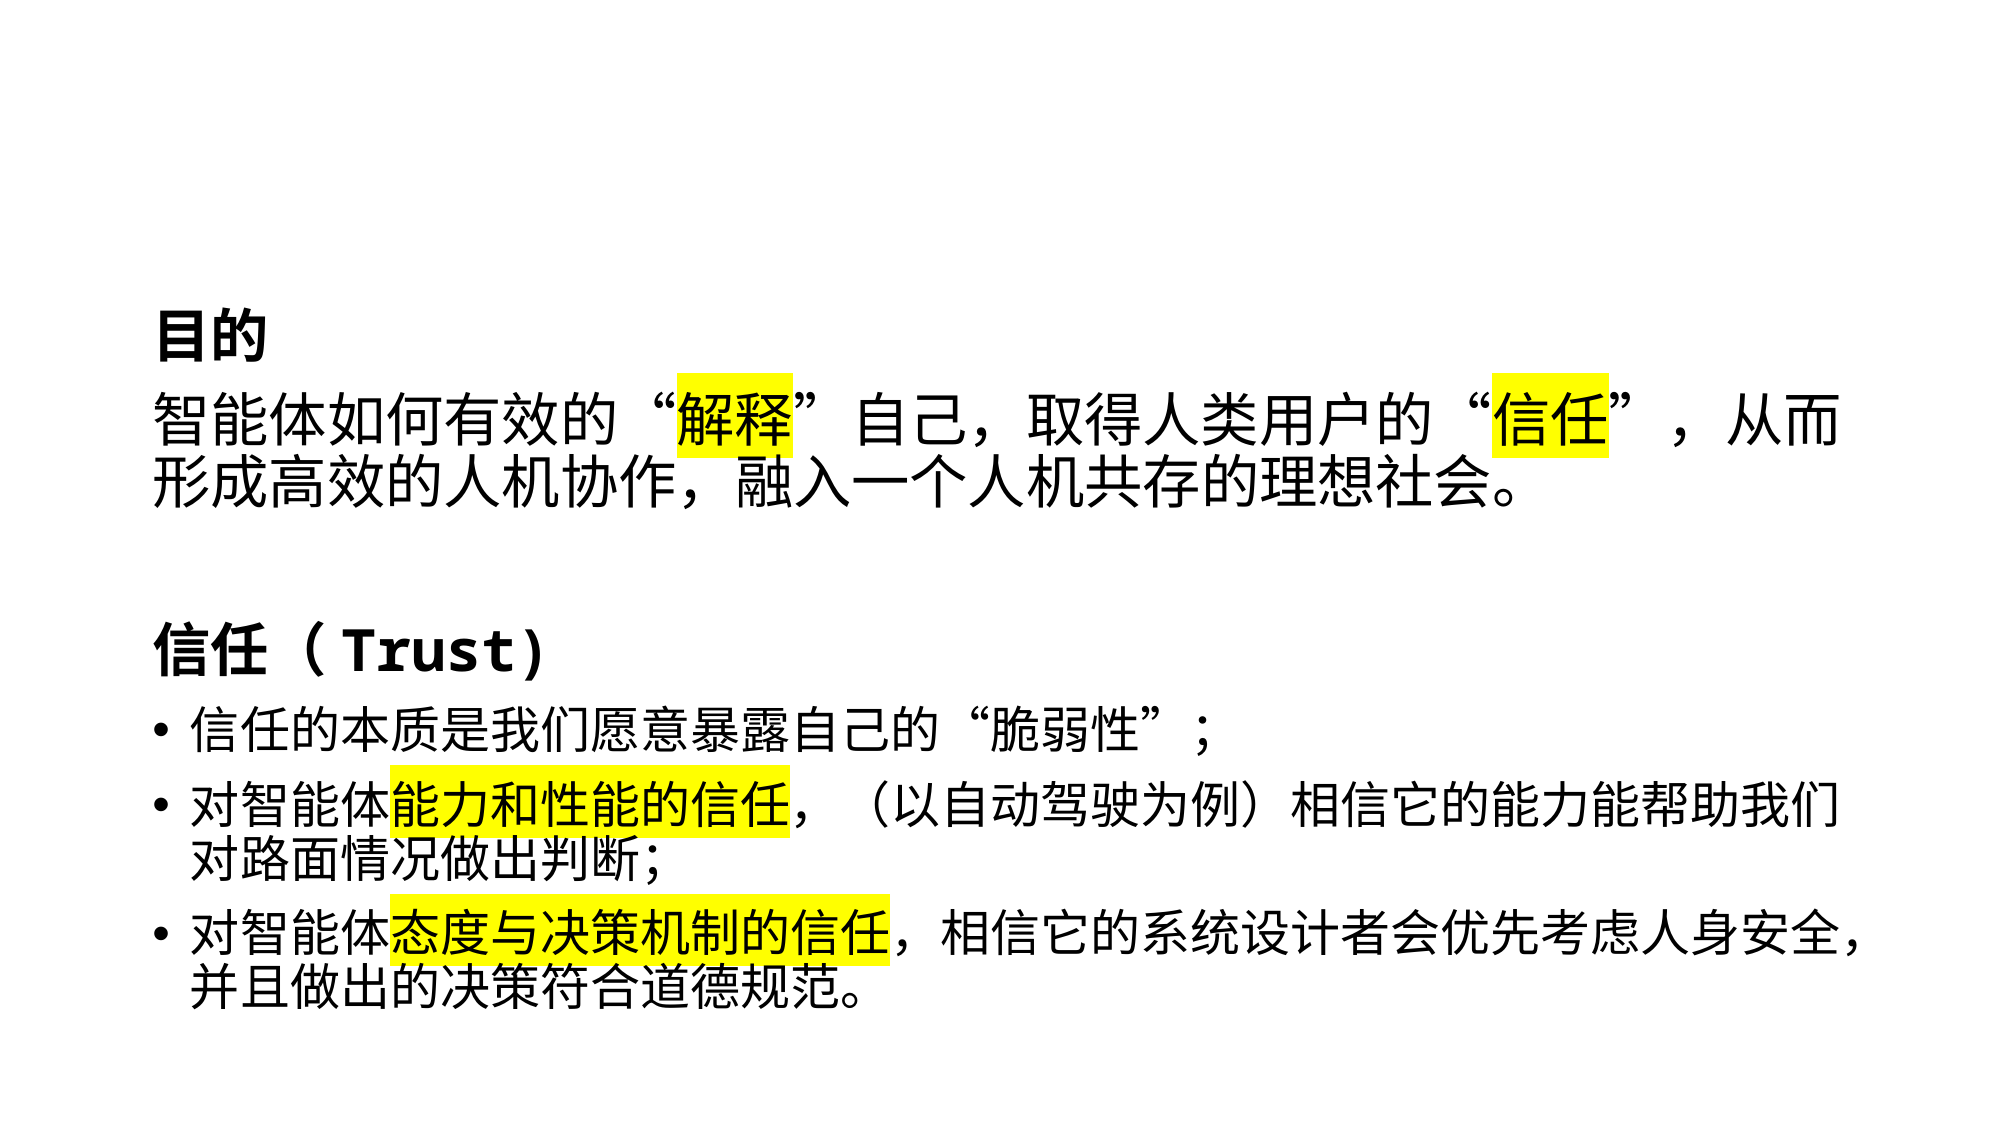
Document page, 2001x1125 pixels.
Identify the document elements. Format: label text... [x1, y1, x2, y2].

list 目的 智能体如何有效的“解释”自己，取得人类用户的“信任”，从而形成高效的人机协作，融入一个人机共存的理想社会。 信任（Trust) 信任的本质是我们愿意暴露自己的“脆弱性”； 对智能体能力和性能的信任，（以自动驾驶为例）相信它的能力能帮助我们对路面情况做出判断； 对智能体态度与决策机制的信任，相信它的系统设计者会优先考虑人身安全，并且做出的决策符合道德规范。 [137, 299, 1863, 1091]
